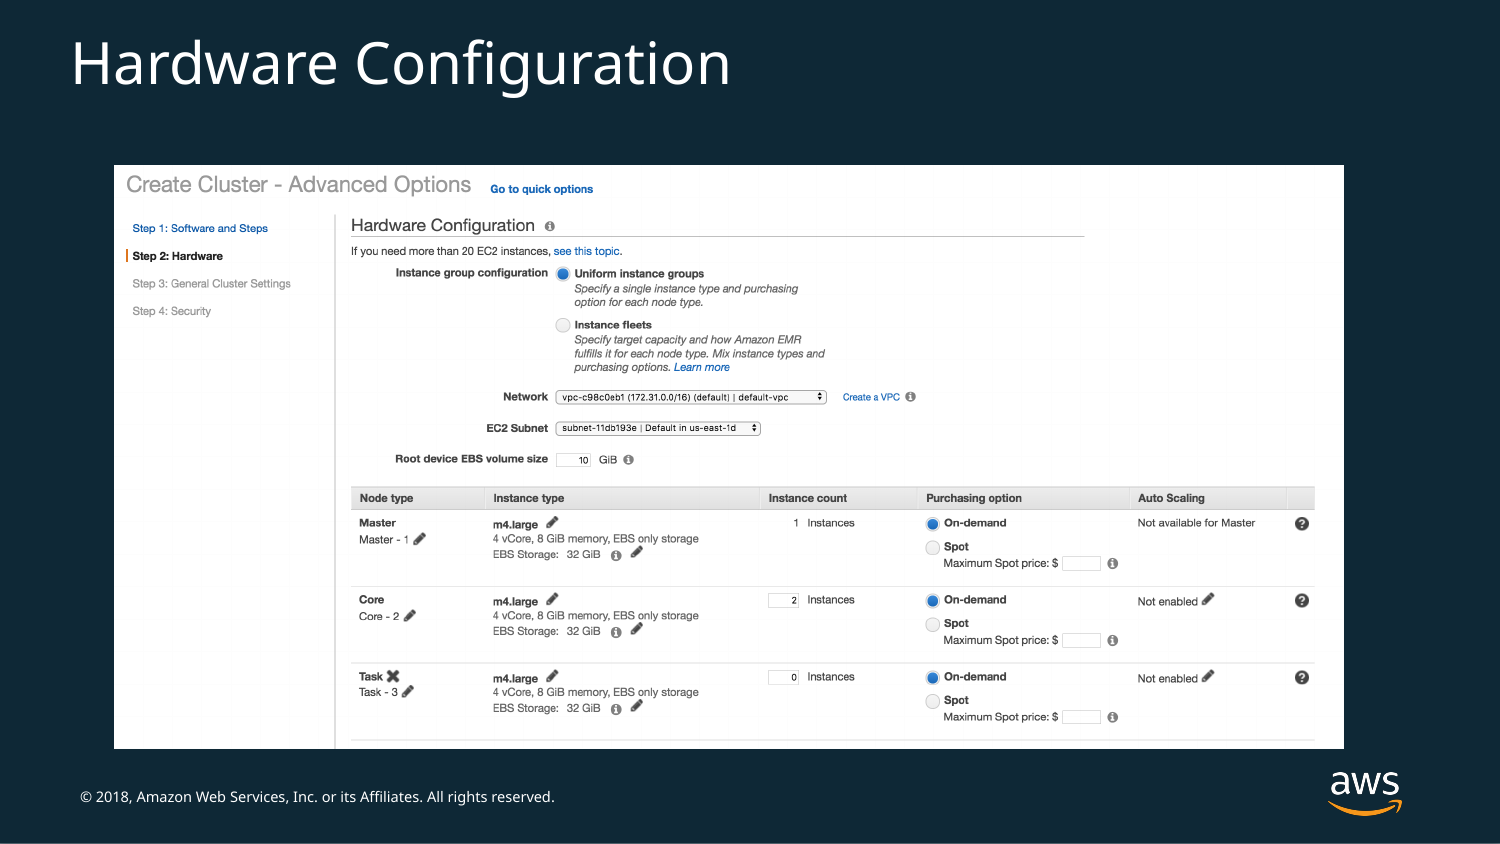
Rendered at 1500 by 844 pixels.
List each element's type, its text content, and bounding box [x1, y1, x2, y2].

title Hardware Configuration [55, 18, 1402, 109]
picture [1328, 772, 1402, 816]
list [113, 165, 1344, 749]
